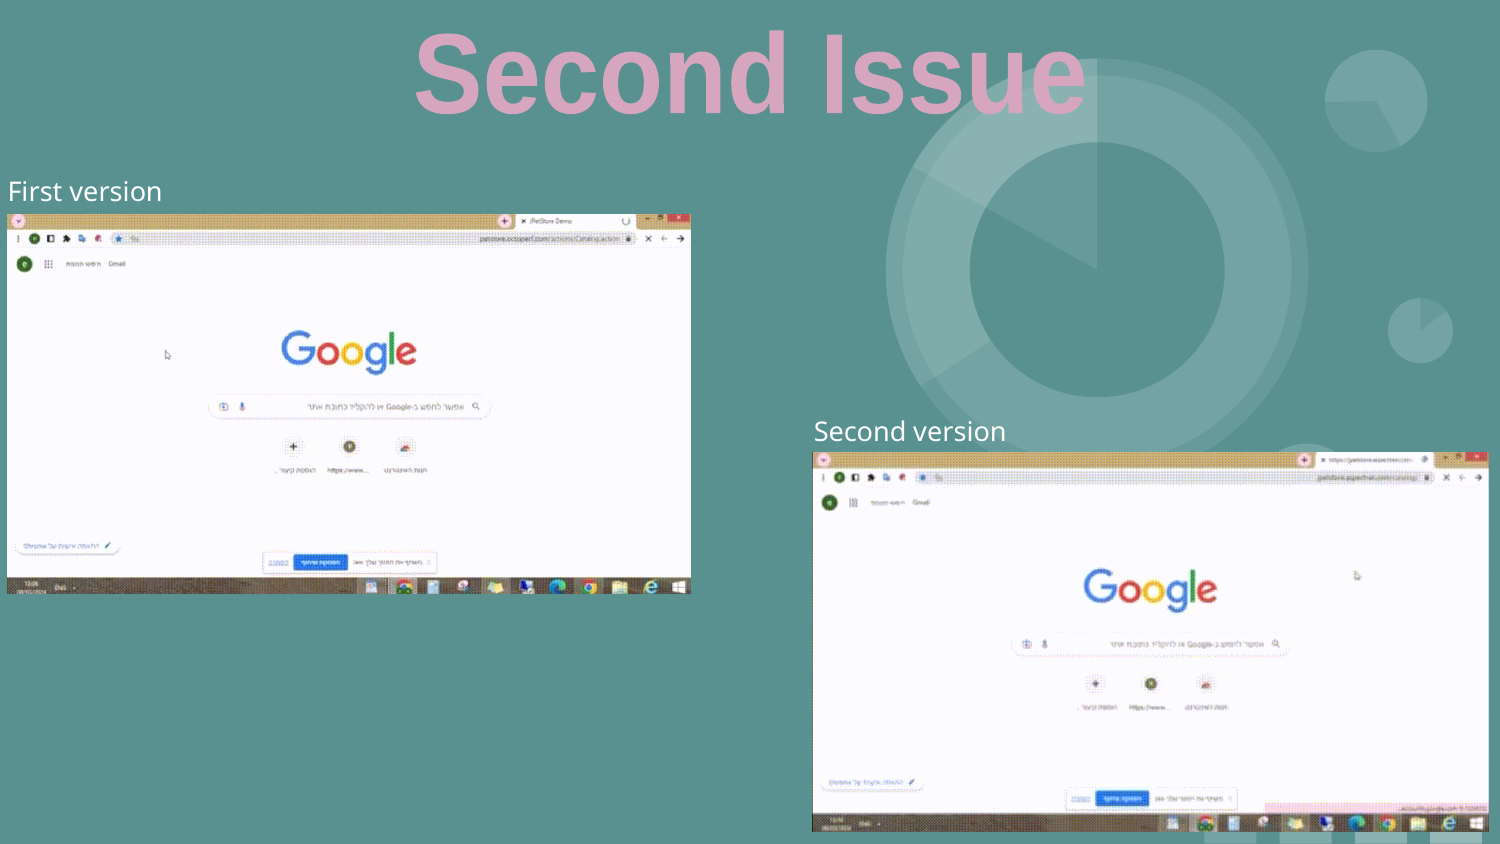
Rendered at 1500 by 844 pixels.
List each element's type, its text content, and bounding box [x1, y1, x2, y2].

picture [7, 214, 691, 594]
text_box Second version [798, 399, 1029, 444]
text_box First version [0, 159, 223, 204]
picture [811, 452, 1490, 832]
